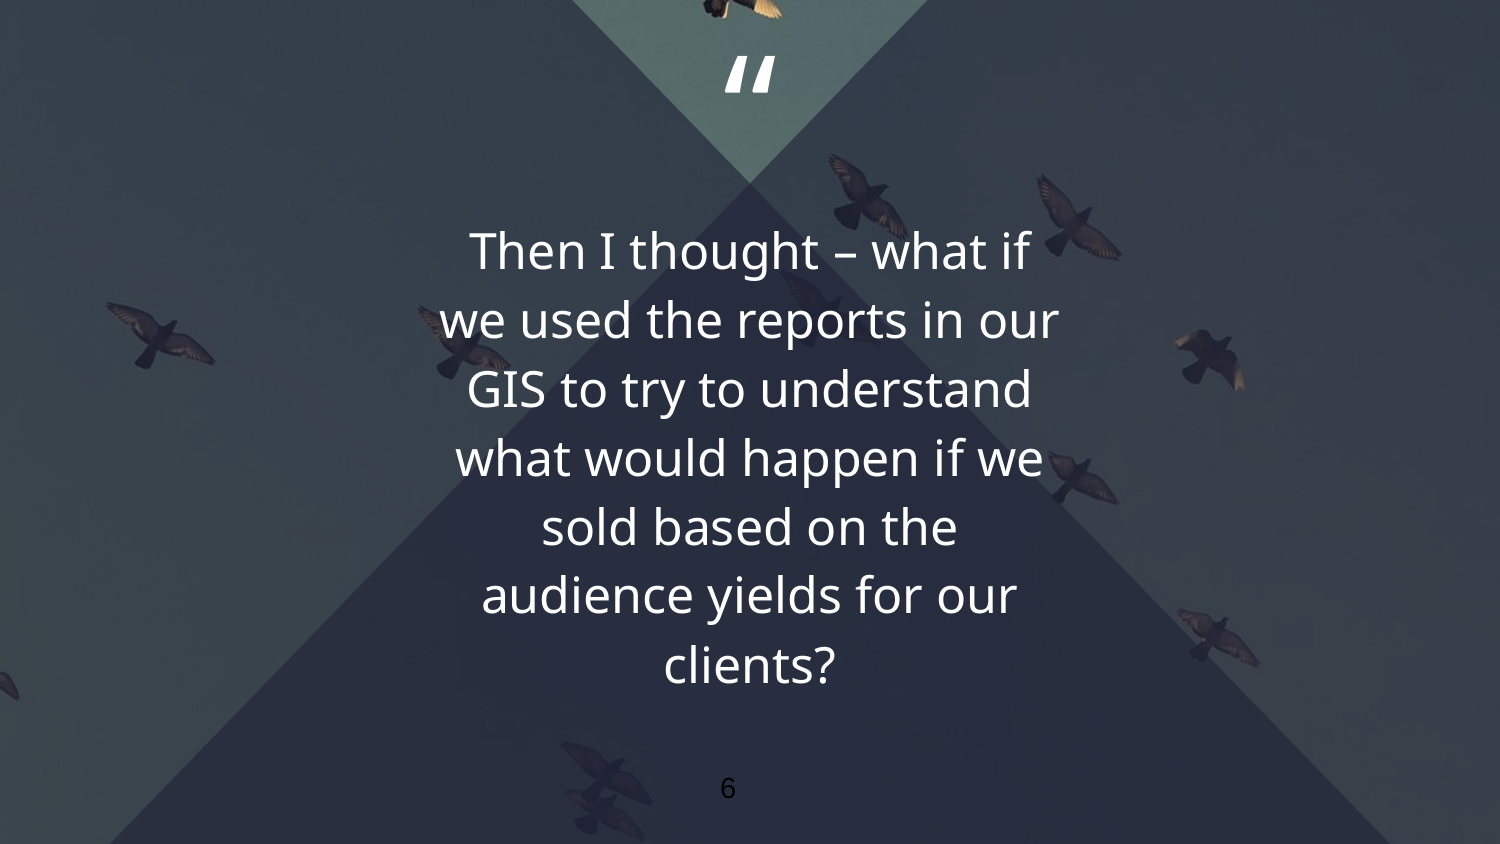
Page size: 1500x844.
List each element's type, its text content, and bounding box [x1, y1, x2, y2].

slide_number 6 [705, 766, 795, 807]
list Then I thought – what if we used the reports in our GIS to try to understand what would happen if we sold based on the audience yields for our clients? [422, 136, 1078, 767]
picture [574, 0, 926, 136]
